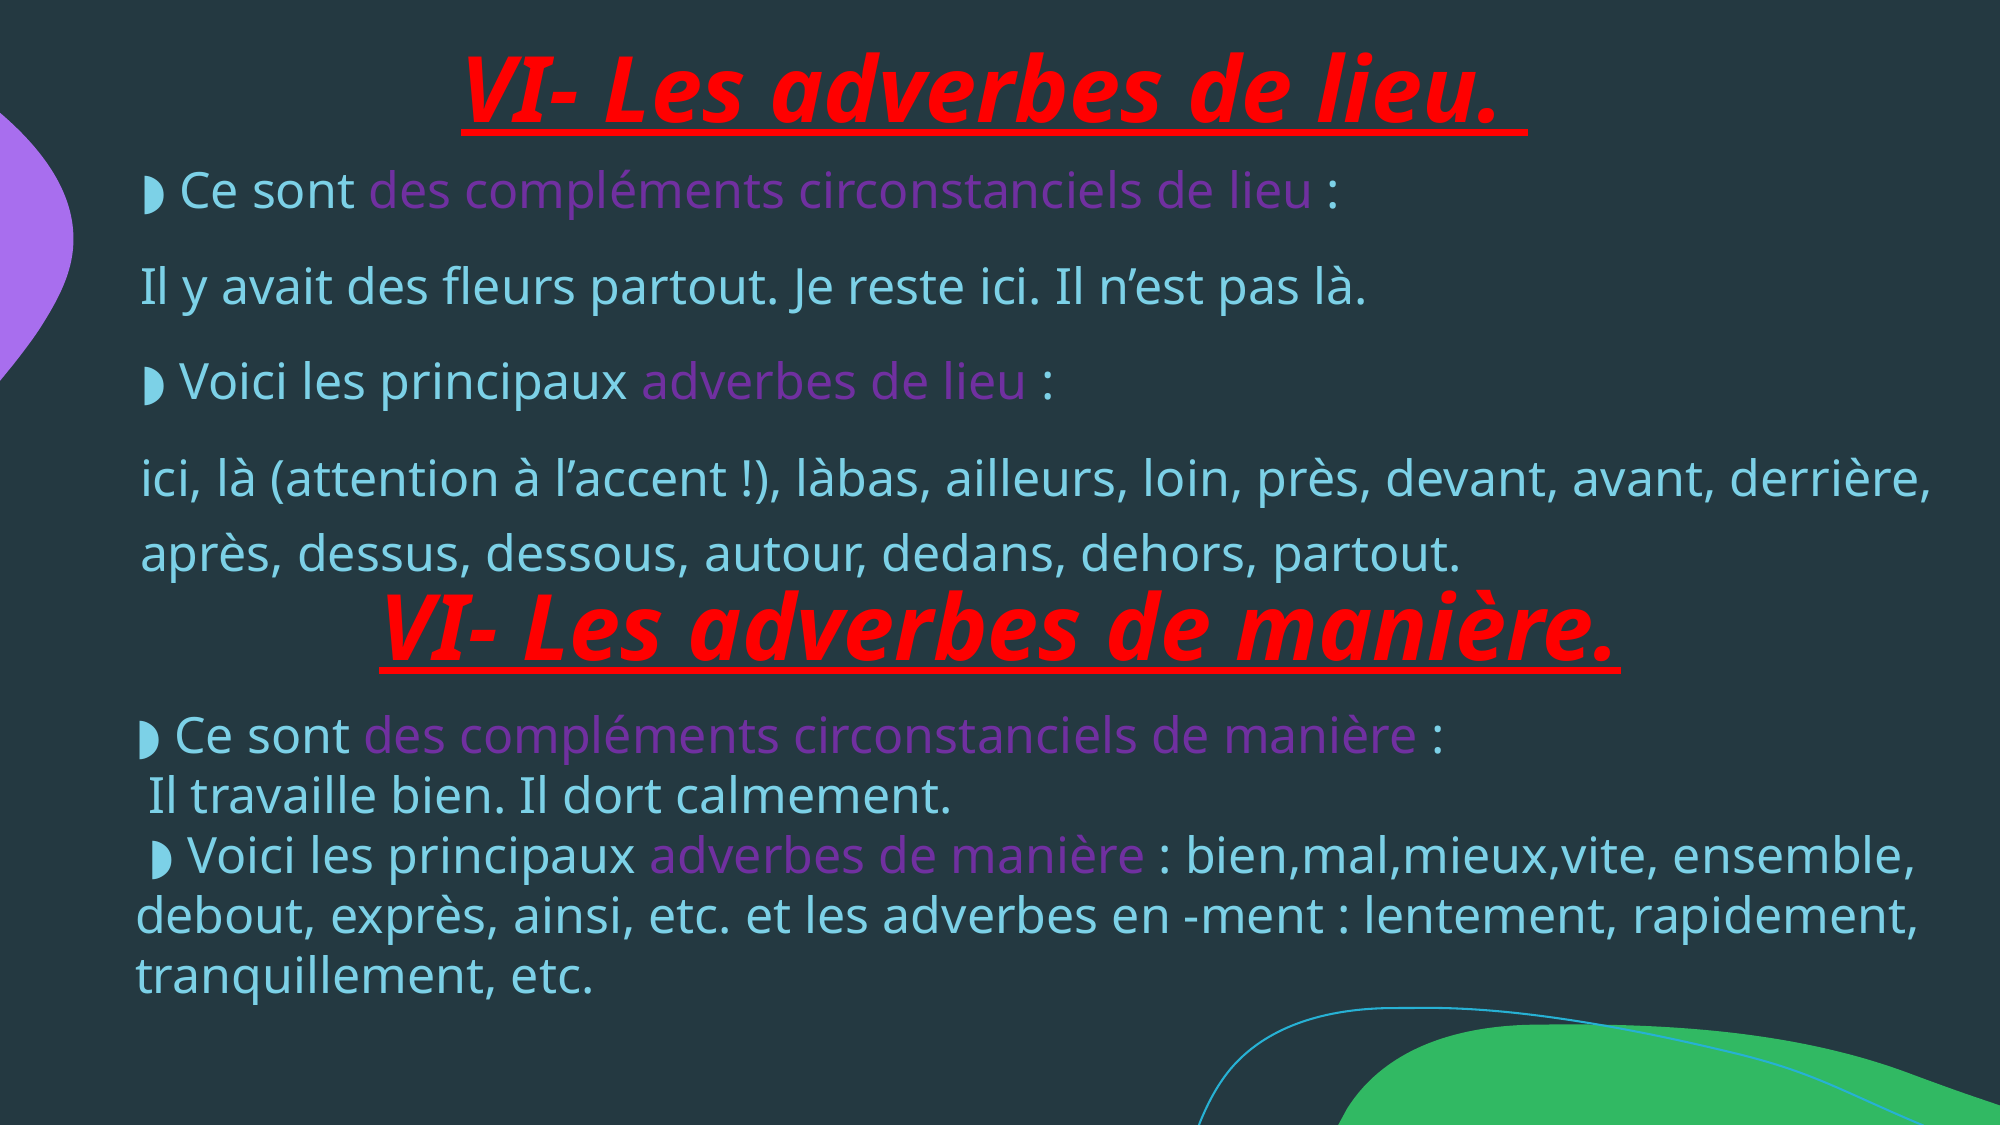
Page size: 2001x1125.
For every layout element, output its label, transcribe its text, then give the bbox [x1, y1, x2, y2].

text_box ◗ Ce sont des compléments circonstanciels de manière : Il travaille bien. Il dort calmement. ◗ Voici les principaux adverbes de manière : bien,mal,mieux,vite, ensemble, debout, exprès, ainsi, etc. et les adverbes en -ment : lentement, rapidement, tranquillement, etc. [120, 696, 2000, 1012]
list ◗ Ce sont des compléments circonstanciels de lieu : Il y avait des fleurs partout. Je reste ici. Il n’est pas là. ◗ Voici les principaux adverbes de lieu : ici, là (attention à l’accent !), làbas, ailleurs, loin, près, devant, avant, derrière, après, dessus, dessous, autour, dedans, dehors, partout. [125, 135, 1976, 635]
text_box VI- Les adverbes de manière. [125, 505, 1875, 696]
title VI- Les adverbes de lieu. [119, 0, 1870, 218]
